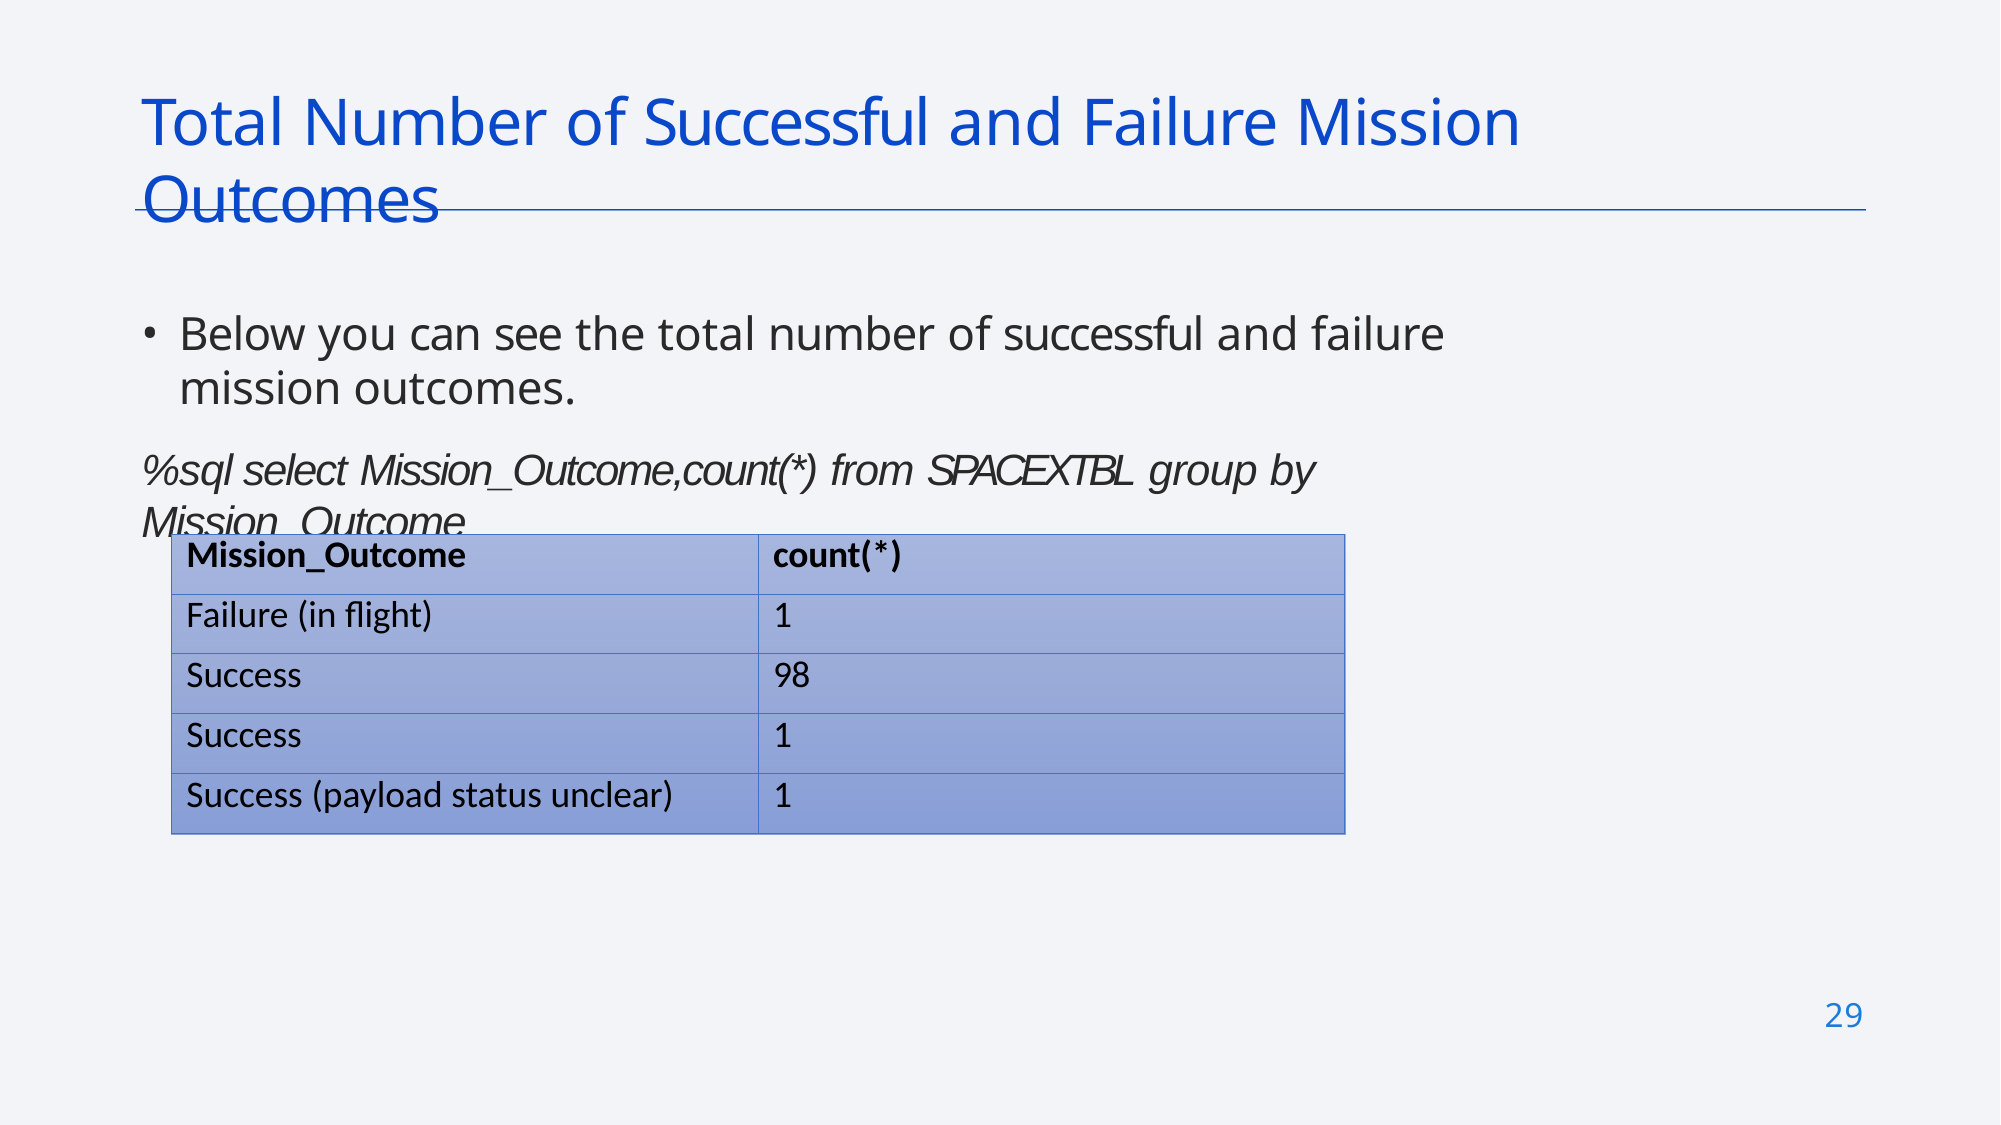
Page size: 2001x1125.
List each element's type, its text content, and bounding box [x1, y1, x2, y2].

title Total Number of Successful and Failure Mission Outcomes [139, 78, 1745, 269]
text_box Below you can see the total number of successful and failure mission outcomes. %sql select Mission_Outcome,count(*) from SPACEXTBL group by Mission_Outcome [139, 302, 1637, 547]
picture [0, 0, 2000, 1125]
slide_number 29 [1818, 1001, 1873, 1125]
